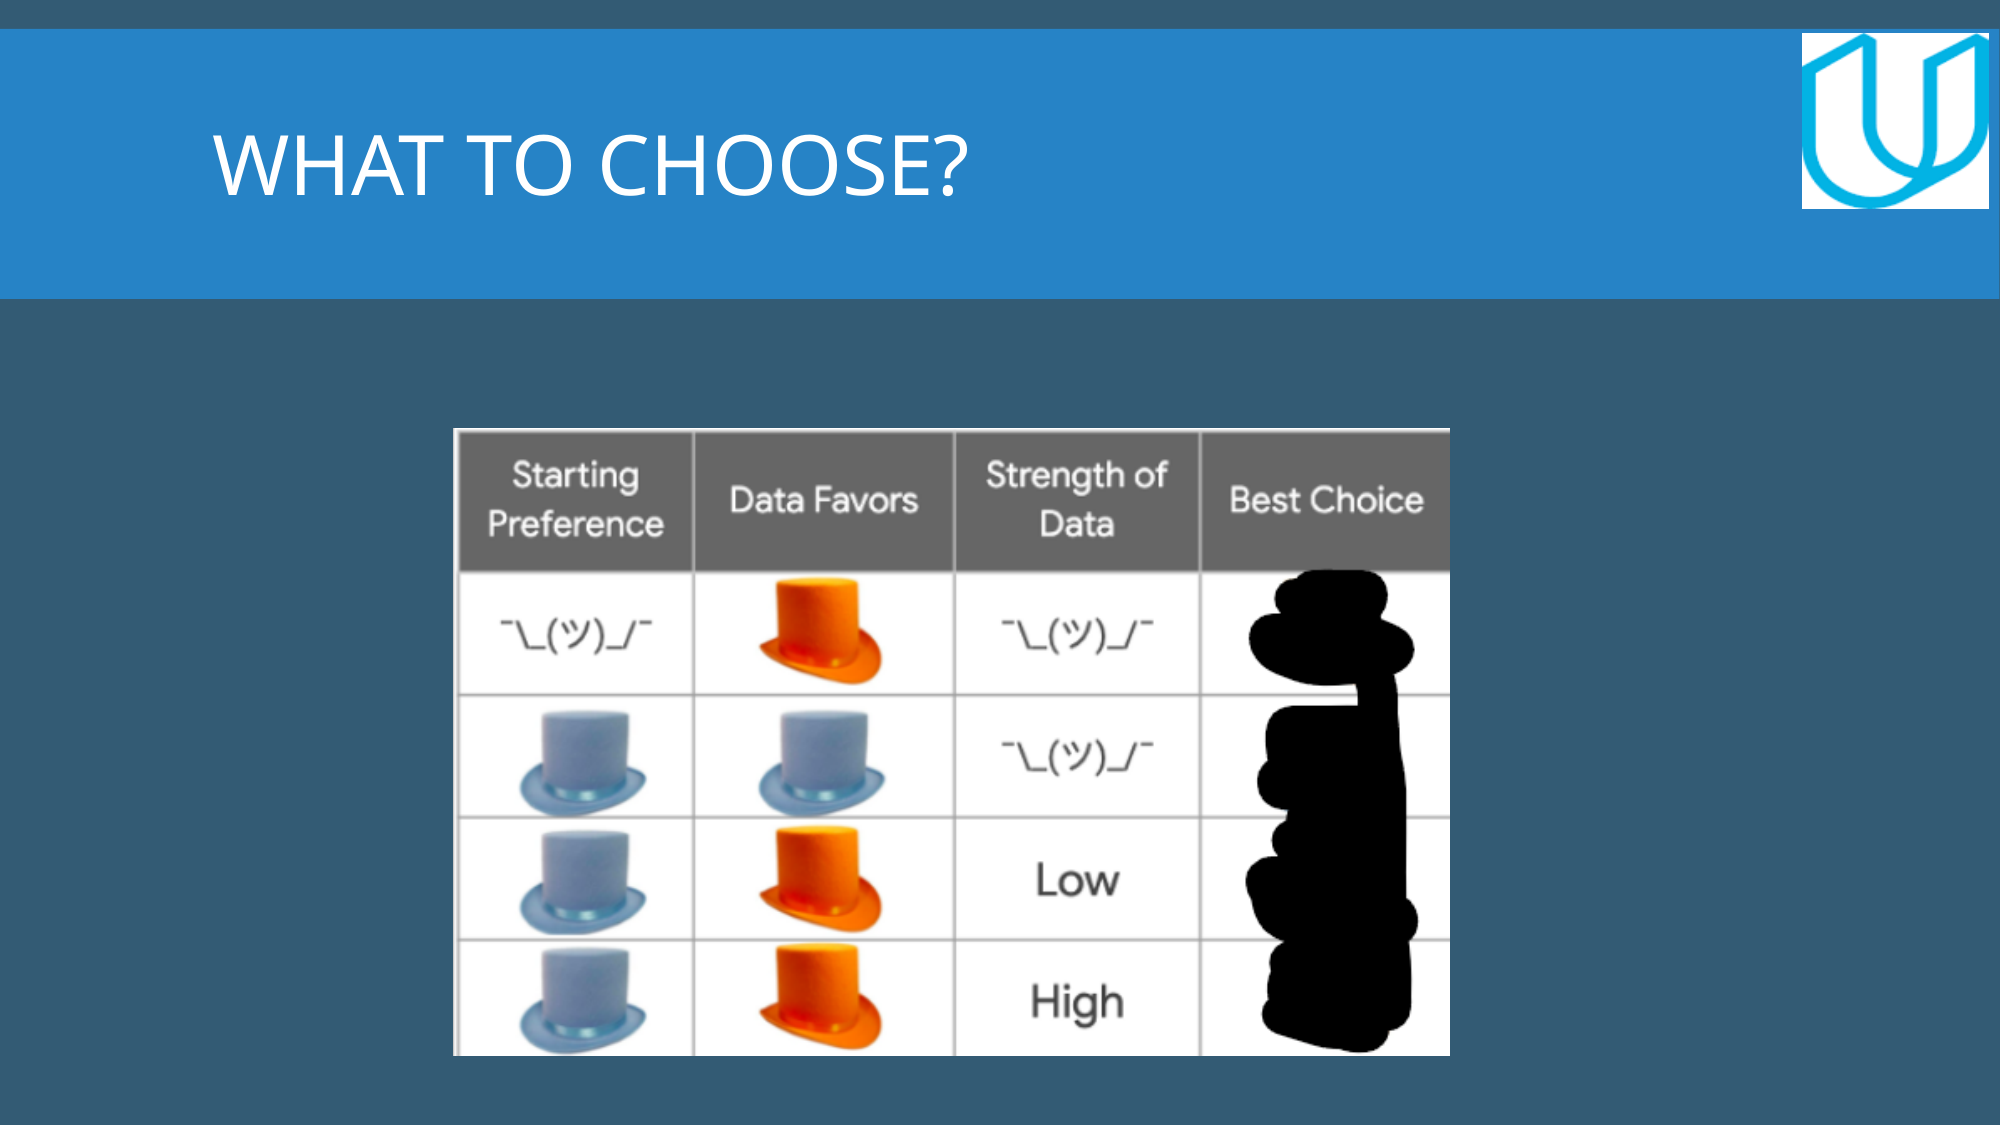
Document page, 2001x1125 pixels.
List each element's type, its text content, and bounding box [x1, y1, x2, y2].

picture [1802, 33, 1989, 167]
picture [452, 428, 1450, 1057]
title What to choose? [197, 46, 1803, 295]
picture [1803, 159, 1866, 209]
picture [1933, 47, 1974, 167]
picture [1876, 124, 1989, 209]
picture [1816, 47, 1912, 197]
